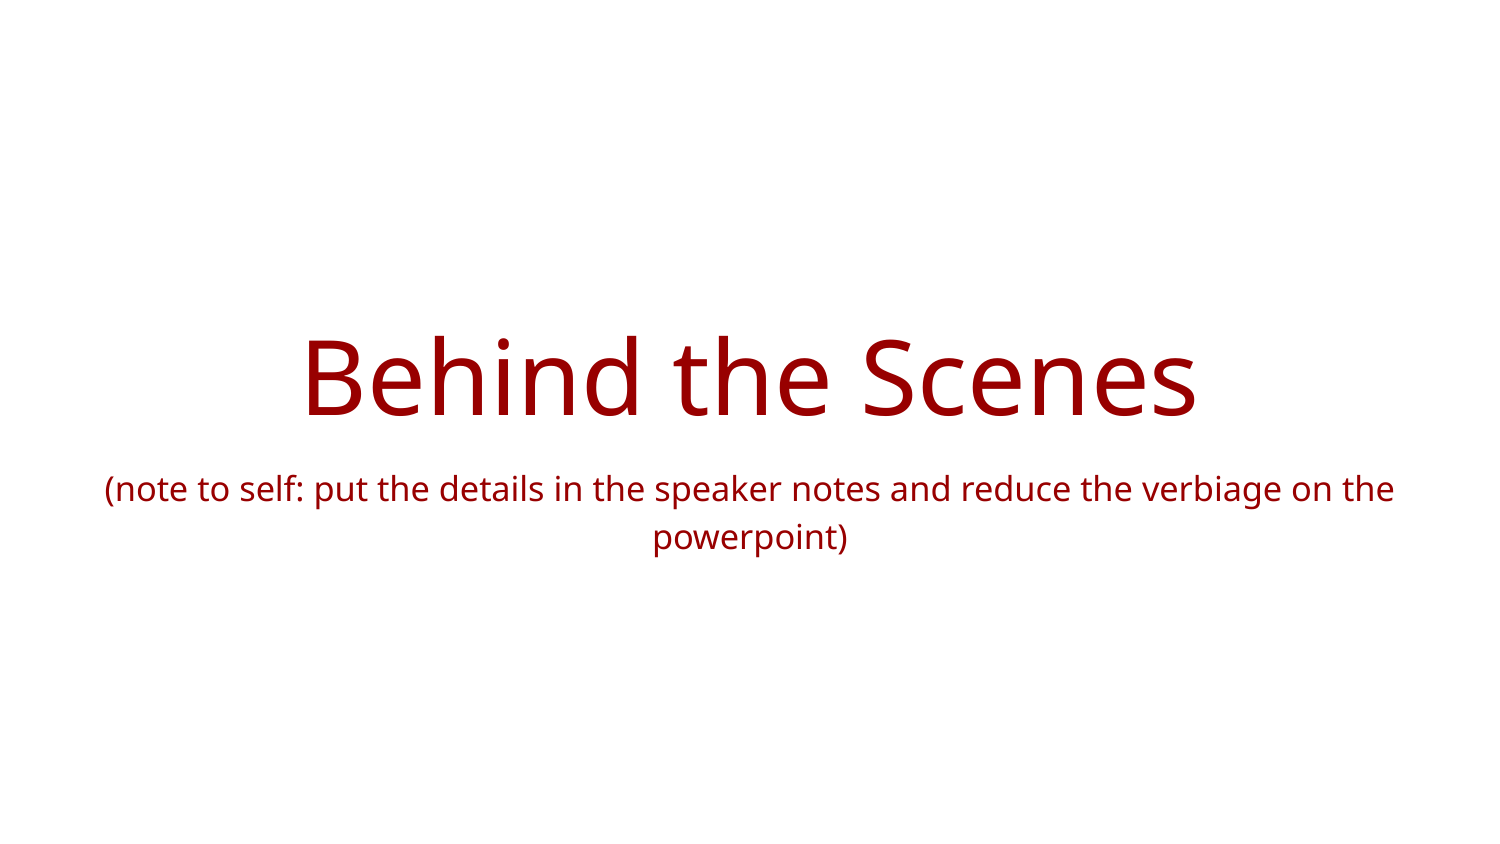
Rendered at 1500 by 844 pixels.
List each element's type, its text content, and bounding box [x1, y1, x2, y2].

title Behind the Scenes (note to self: put the details in the speaker notes and reduce the verbiage on the powerpoint) [51, 185, 1449, 600]
